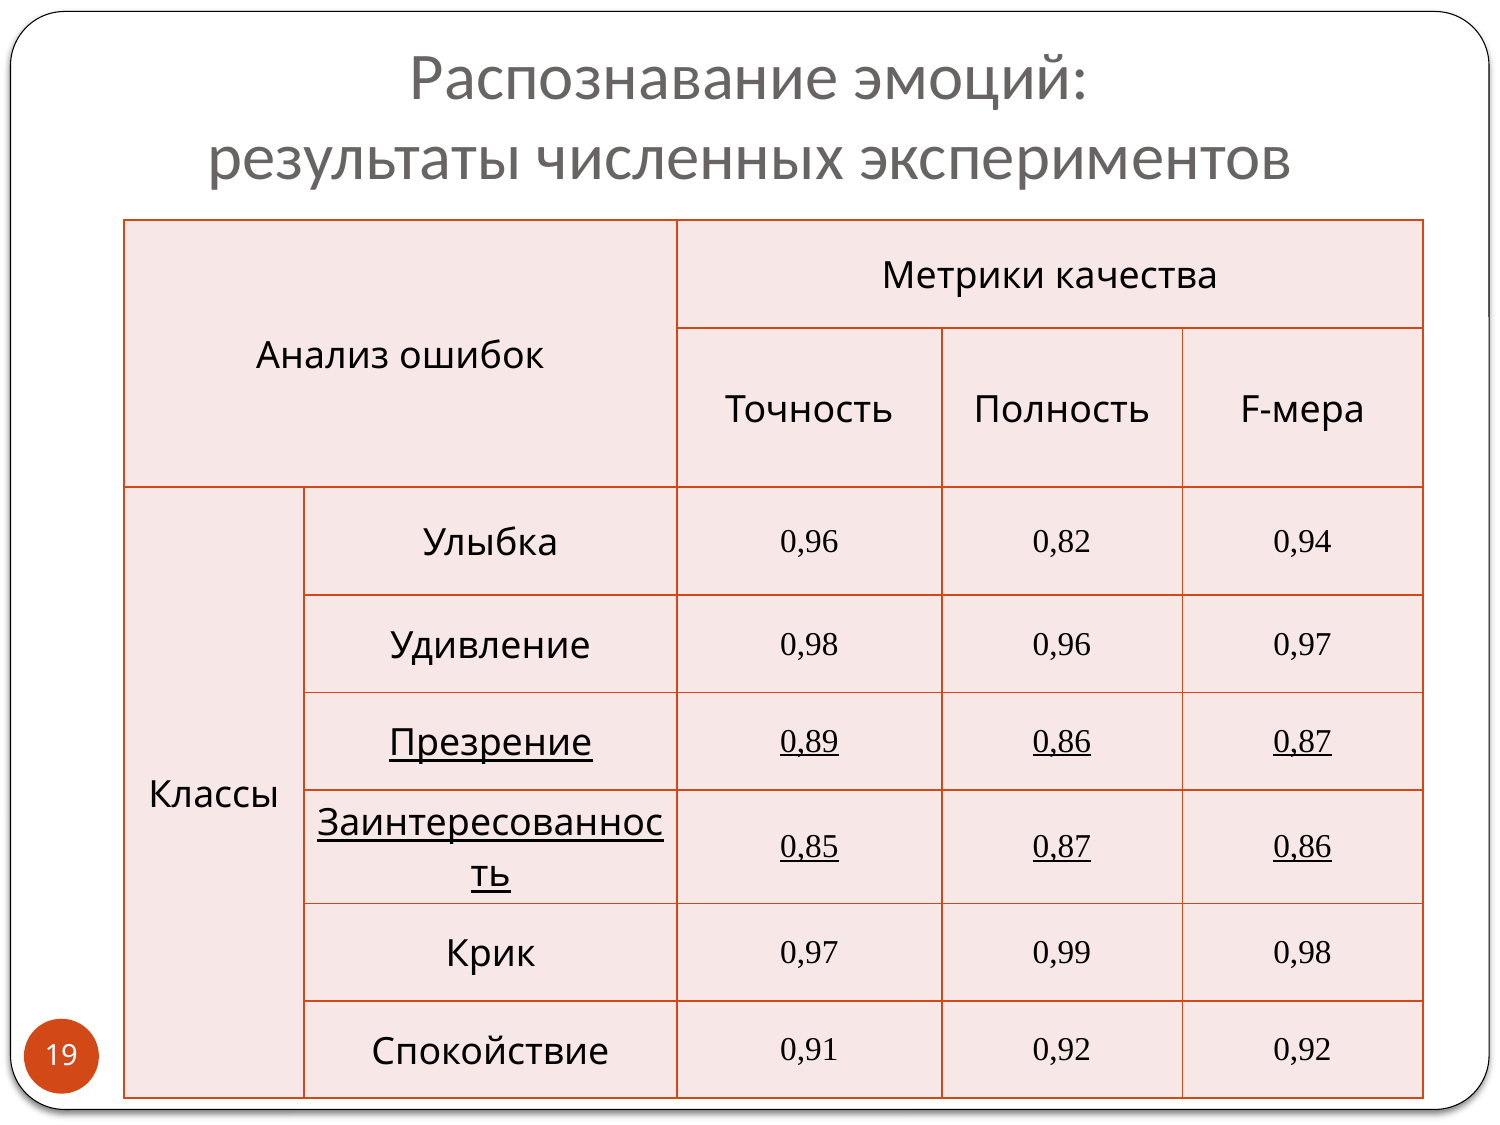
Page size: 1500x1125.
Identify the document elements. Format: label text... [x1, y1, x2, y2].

table_cell Улыбка [305, 488, 676, 594]
table_cell 0,82 [943, 488, 1182, 594]
table_cell 0,96 [943, 596, 1182, 692]
table_cell F-мера [1183, 329, 1422, 486]
table_cell 0,94 [1183, 488, 1422, 594]
table_cell 0,92 [1183, 1002, 1422, 1097]
table_cell 0,96 [678, 488, 941, 594]
table_cell 0,85 [678, 791, 941, 903]
table_cell 0,87 [943, 791, 1182, 903]
title Распознавание эмоций: результаты численных экспериментов [17, 33, 1483, 209]
table_cell 0,98 [678, 596, 941, 692]
table_cell 0,87 [1183, 693, 1422, 789]
table_cell 0,92 [943, 1002, 1182, 1097]
table_cell Удивление [305, 596, 676, 692]
table_header Анализ ошибок [125, 221, 676, 486]
table_cell 0,98 [1183, 904, 1422, 1000]
table_cell Точность [678, 329, 941, 486]
table_cell Крик [305, 904, 676, 1000]
table_cell Полность [943, 329, 1182, 486]
table_cell Заинтересованность [305, 791, 676, 903]
table_cell 0,91 [678, 1002, 941, 1097]
table_cell Спокойствие [305, 1002, 676, 1097]
table_cell 0,97 [1183, 596, 1422, 692]
table_cell 0,86 [943, 693, 1182, 789]
table_cell 0,97 [678, 904, 941, 1000]
table_cell Классы [125, 488, 303, 1097]
table_cell 0,86 [1183, 791, 1422, 903]
table_header Метрики качества [678, 221, 1422, 327]
table_cell Презрение [305, 693, 676, 789]
slide_number 19 [23, 1018, 99, 1094]
table_cell 0,89 [678, 693, 941, 789]
table_cell 0,99 [943, 904, 1182, 1000]
